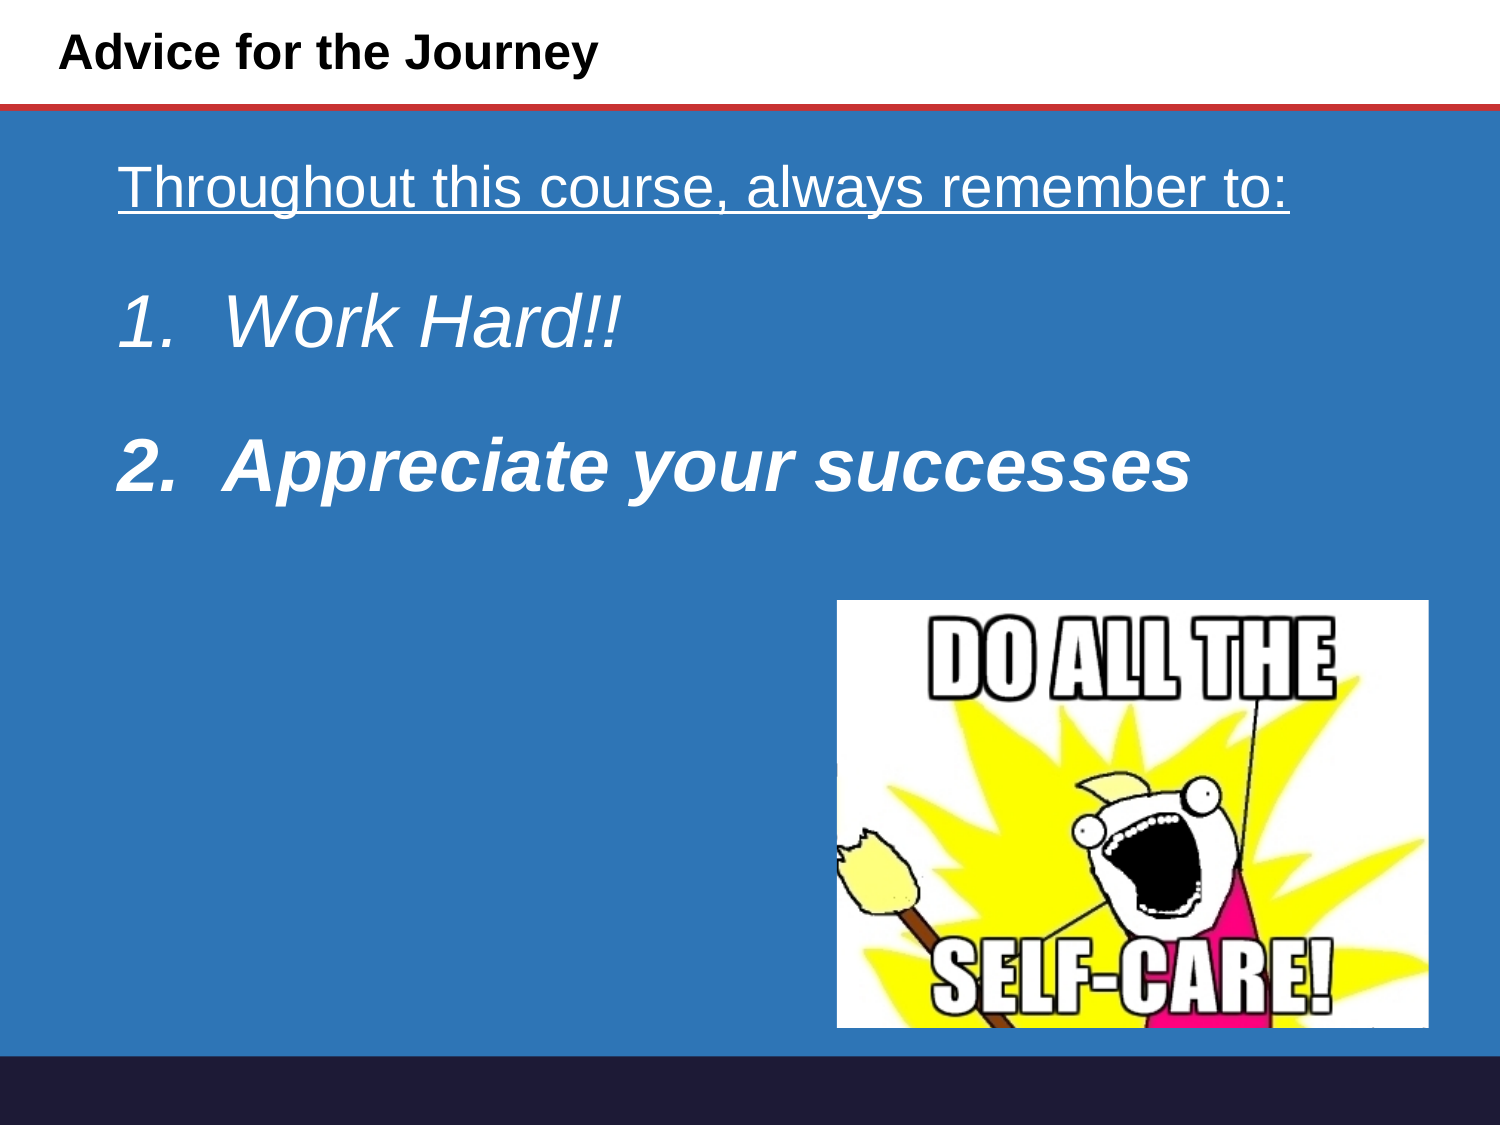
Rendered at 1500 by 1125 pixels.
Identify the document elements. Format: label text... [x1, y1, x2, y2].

picture [836, 599, 1429, 1028]
text_box [0, 110, 1500, 1057]
text_box Throughout this course, always remember to: Work Hard!! Appreciate your successes [72, 149, 1423, 642]
title Advice for the Journey [49, 0, 948, 108]
